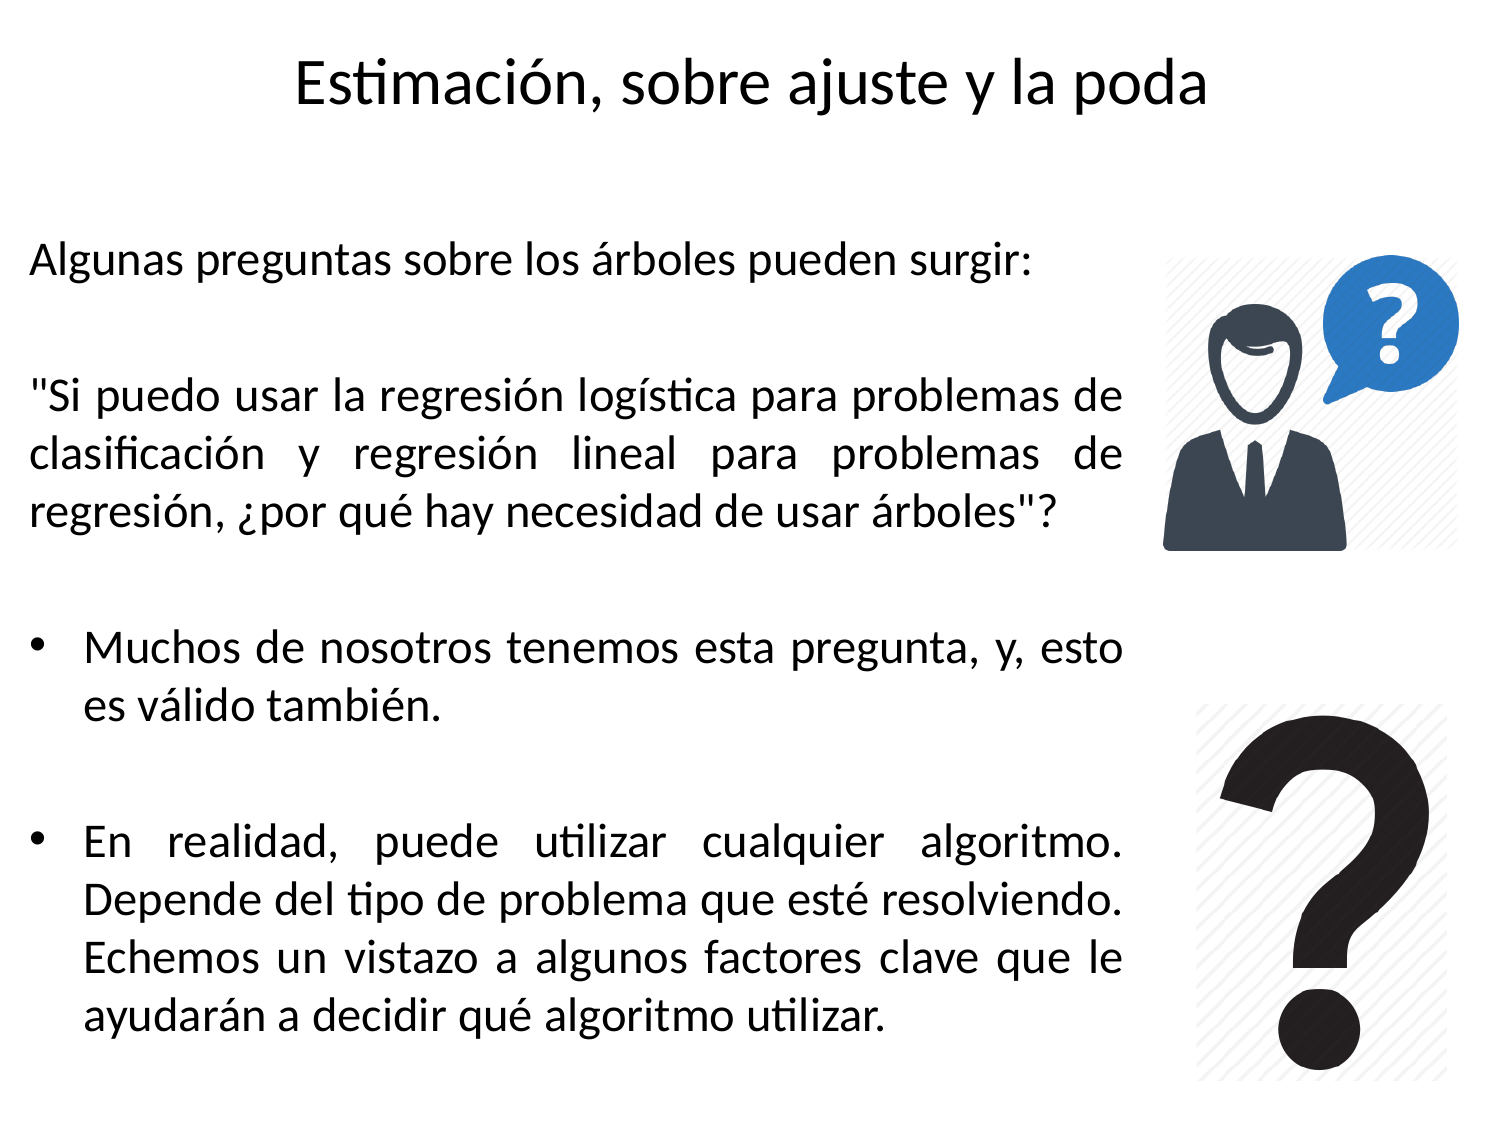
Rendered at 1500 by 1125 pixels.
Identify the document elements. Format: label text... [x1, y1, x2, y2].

picture [1196, 703, 1448, 1082]
text_box Estimación, sobre ajuste y la poda [17, 7, 1489, 149]
picture [1163, 255, 1459, 551]
list Algunas preguntas sobre los árboles pueden surgir: "Si puedo usar la regresión logística para problemas de clasificación y regresión lineal para problemas de regresión, ¿por qué hay necesidad de usar árboles"? Muchos de nosotros tenemos esta pregunta, y, esto es válido también. En realidad, puede utilizar cualquier algoritmo. Depende del tipo de problema que esté resolviendo. Echemos un vistazo a algunos factores clave que le ayudarán a decidir qué algoritmo utilizar. [14, 219, 1140, 1106]
